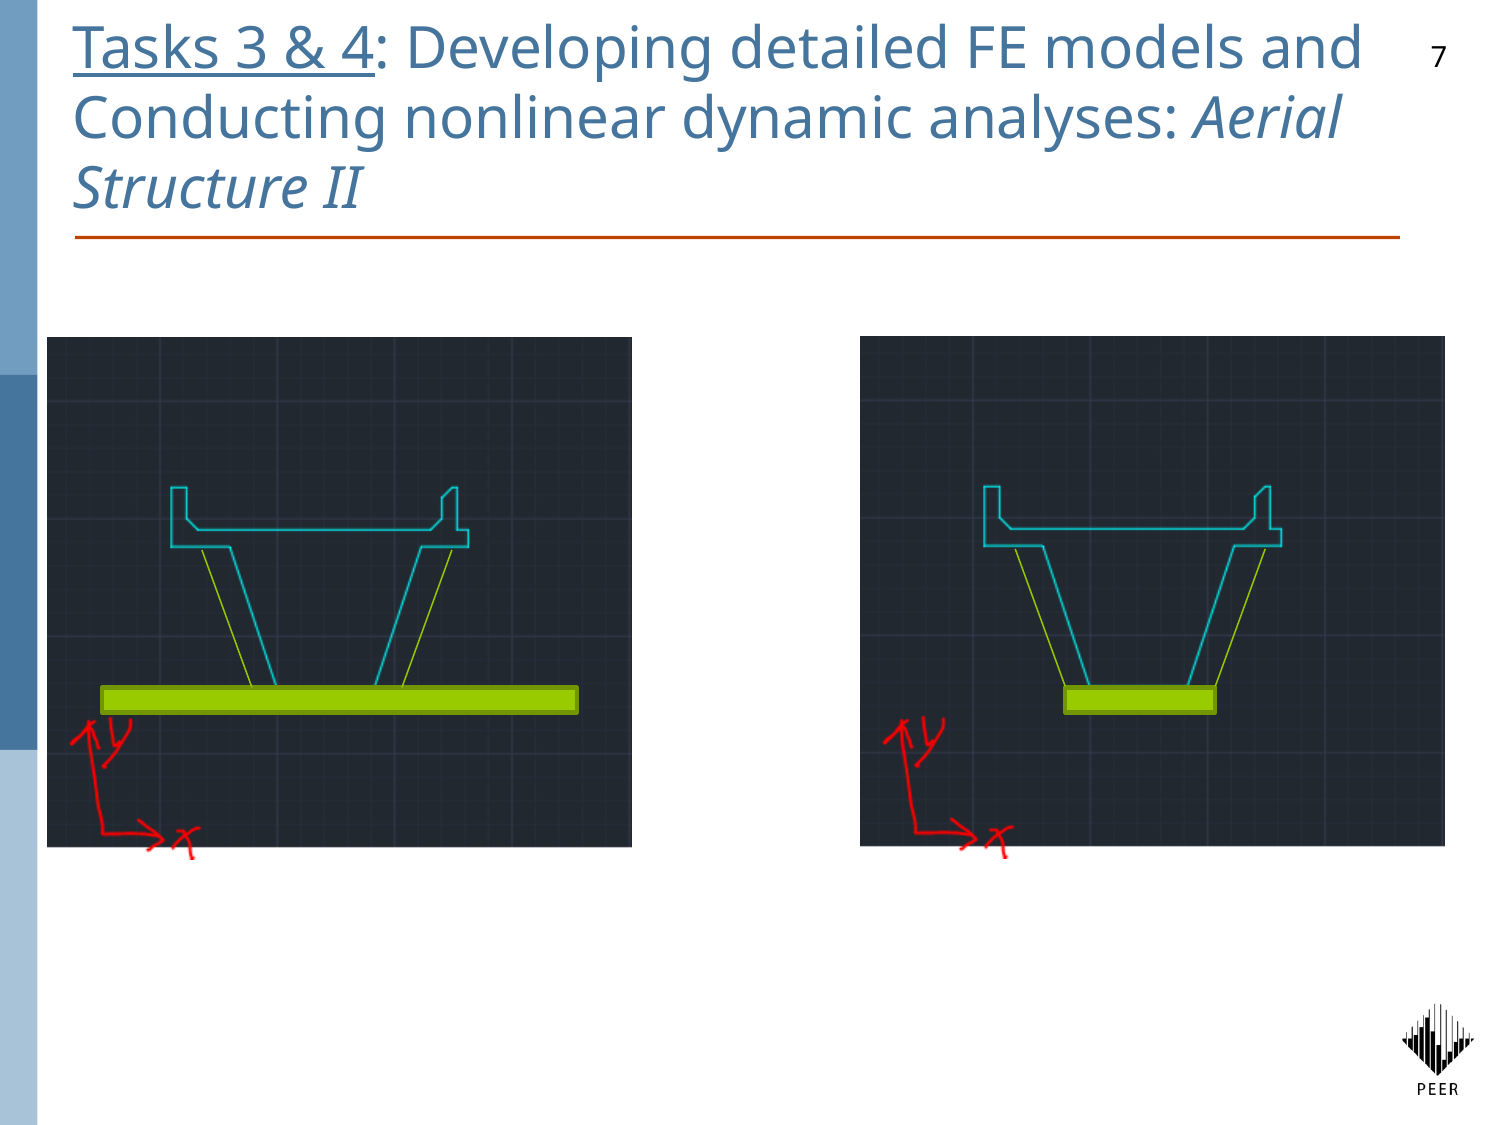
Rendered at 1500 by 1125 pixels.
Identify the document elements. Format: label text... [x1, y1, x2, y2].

picture [46, 337, 632, 860]
picture [860, 336, 1446, 859]
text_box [401, 549, 453, 688]
title Tasks 3 & 4: Developing detailed FE models and Conducting nonlinear dynamic analyses: Aerial Structure II [57, 40, 1433, 228]
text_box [1015, 548, 1066, 687]
picture [1400, 999, 1476, 1100]
slide_number 7 [1112, 30, 1463, 106]
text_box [201, 549, 253, 688]
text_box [1214, 548, 1266, 687]
